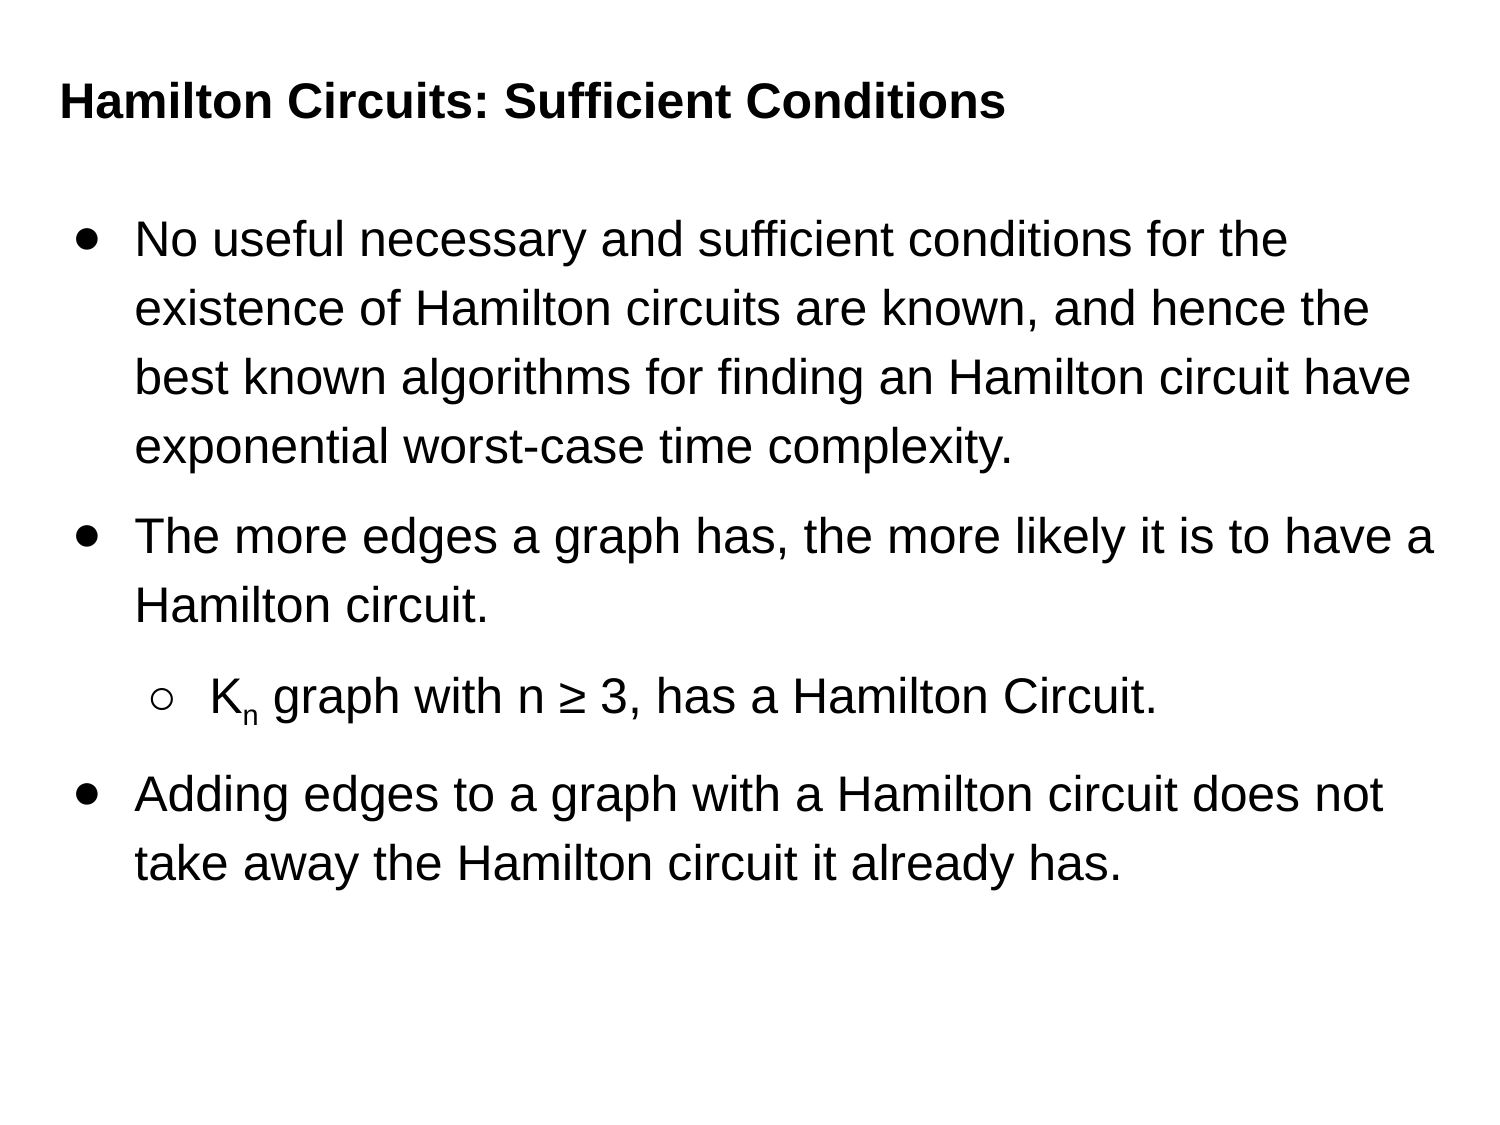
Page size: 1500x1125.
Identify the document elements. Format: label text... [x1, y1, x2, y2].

text_box Hamilton Circuits: Sufficient Conditions No useful necessary and sufficient conditions for the existence of Hamilton circuits are known, and hence the best known algorithms for finding an Hamilton circuit have exponential worst-case time complexity. The more edges a graph has, the more likely it is to have a Hamilton circuit. Kn graph with n ≥ 3, has a Hamilton Circuit. Adding edges to a graph with a Hamilton circuit does not take away the Hamilton circuit it already has. [44, 44, 1455, 1018]
